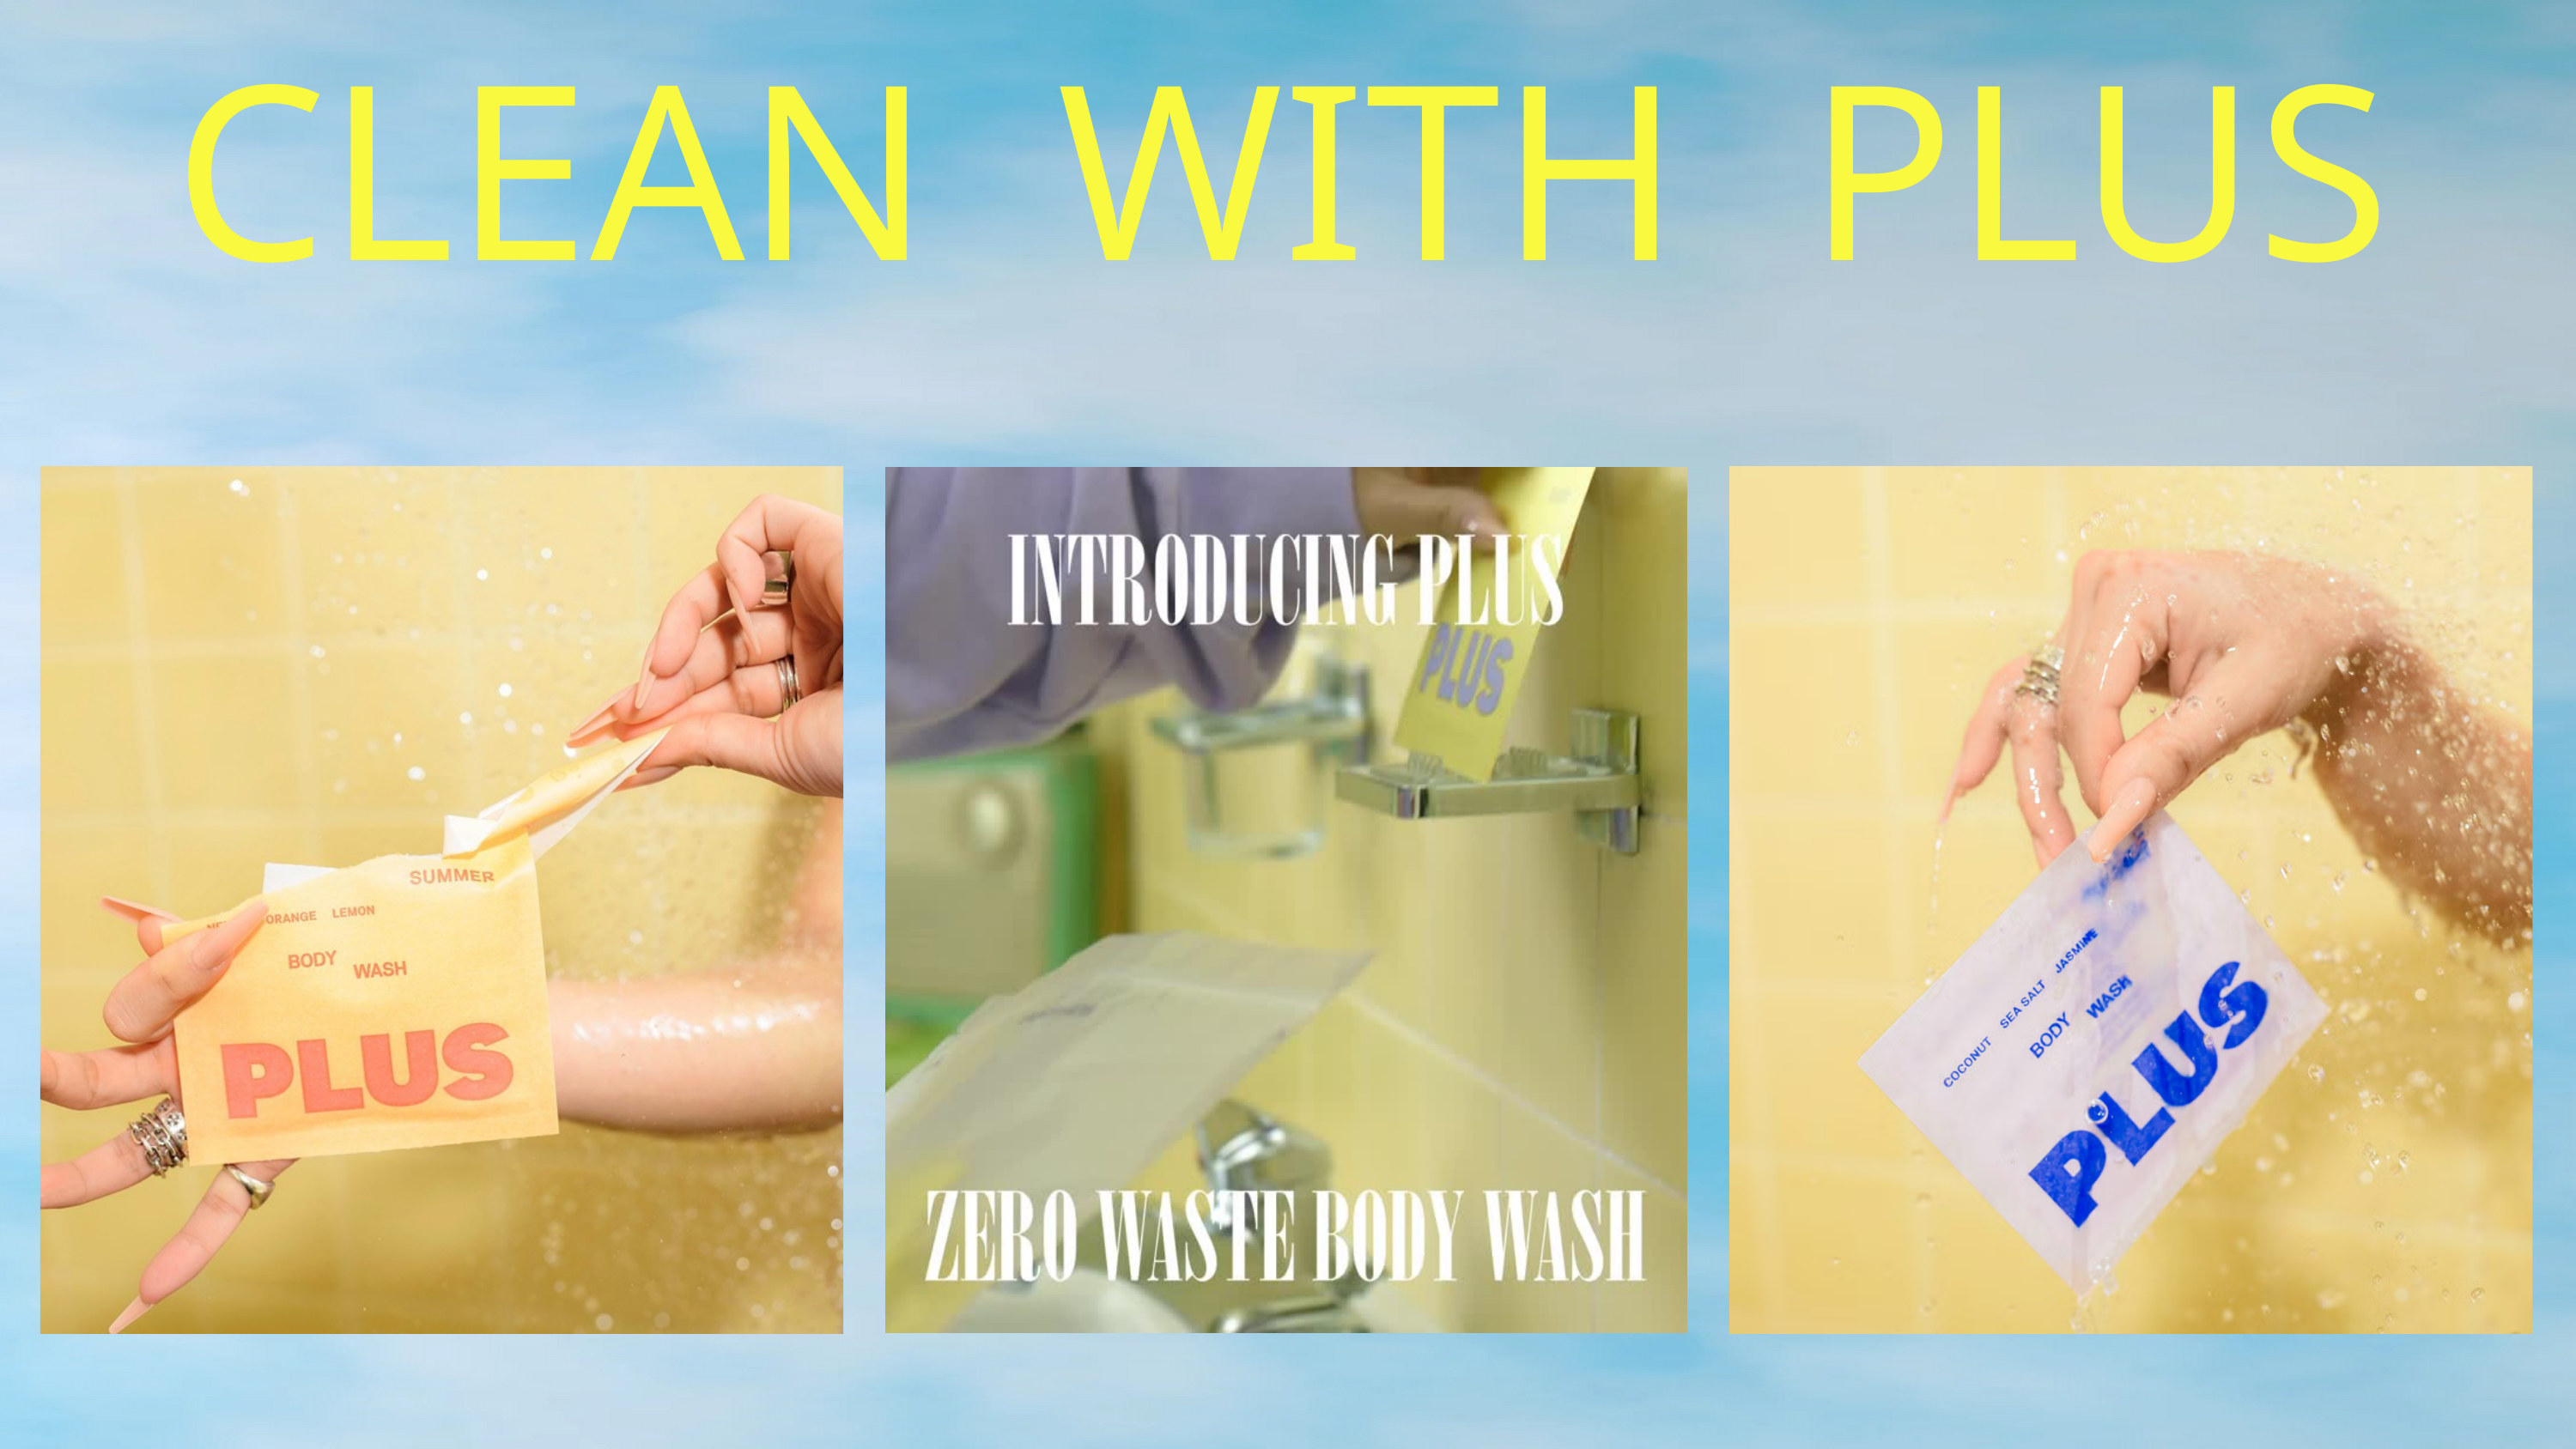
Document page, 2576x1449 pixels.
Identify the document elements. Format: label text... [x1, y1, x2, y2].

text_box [1728, 466, 2533, 1334]
text_box [0, 0, 2576, 1449]
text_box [39, 466, 844, 1334]
text_box CLEAN WITH PLUS [36, 187, 2529, 310]
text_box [884, 466, 1688, 1334]
